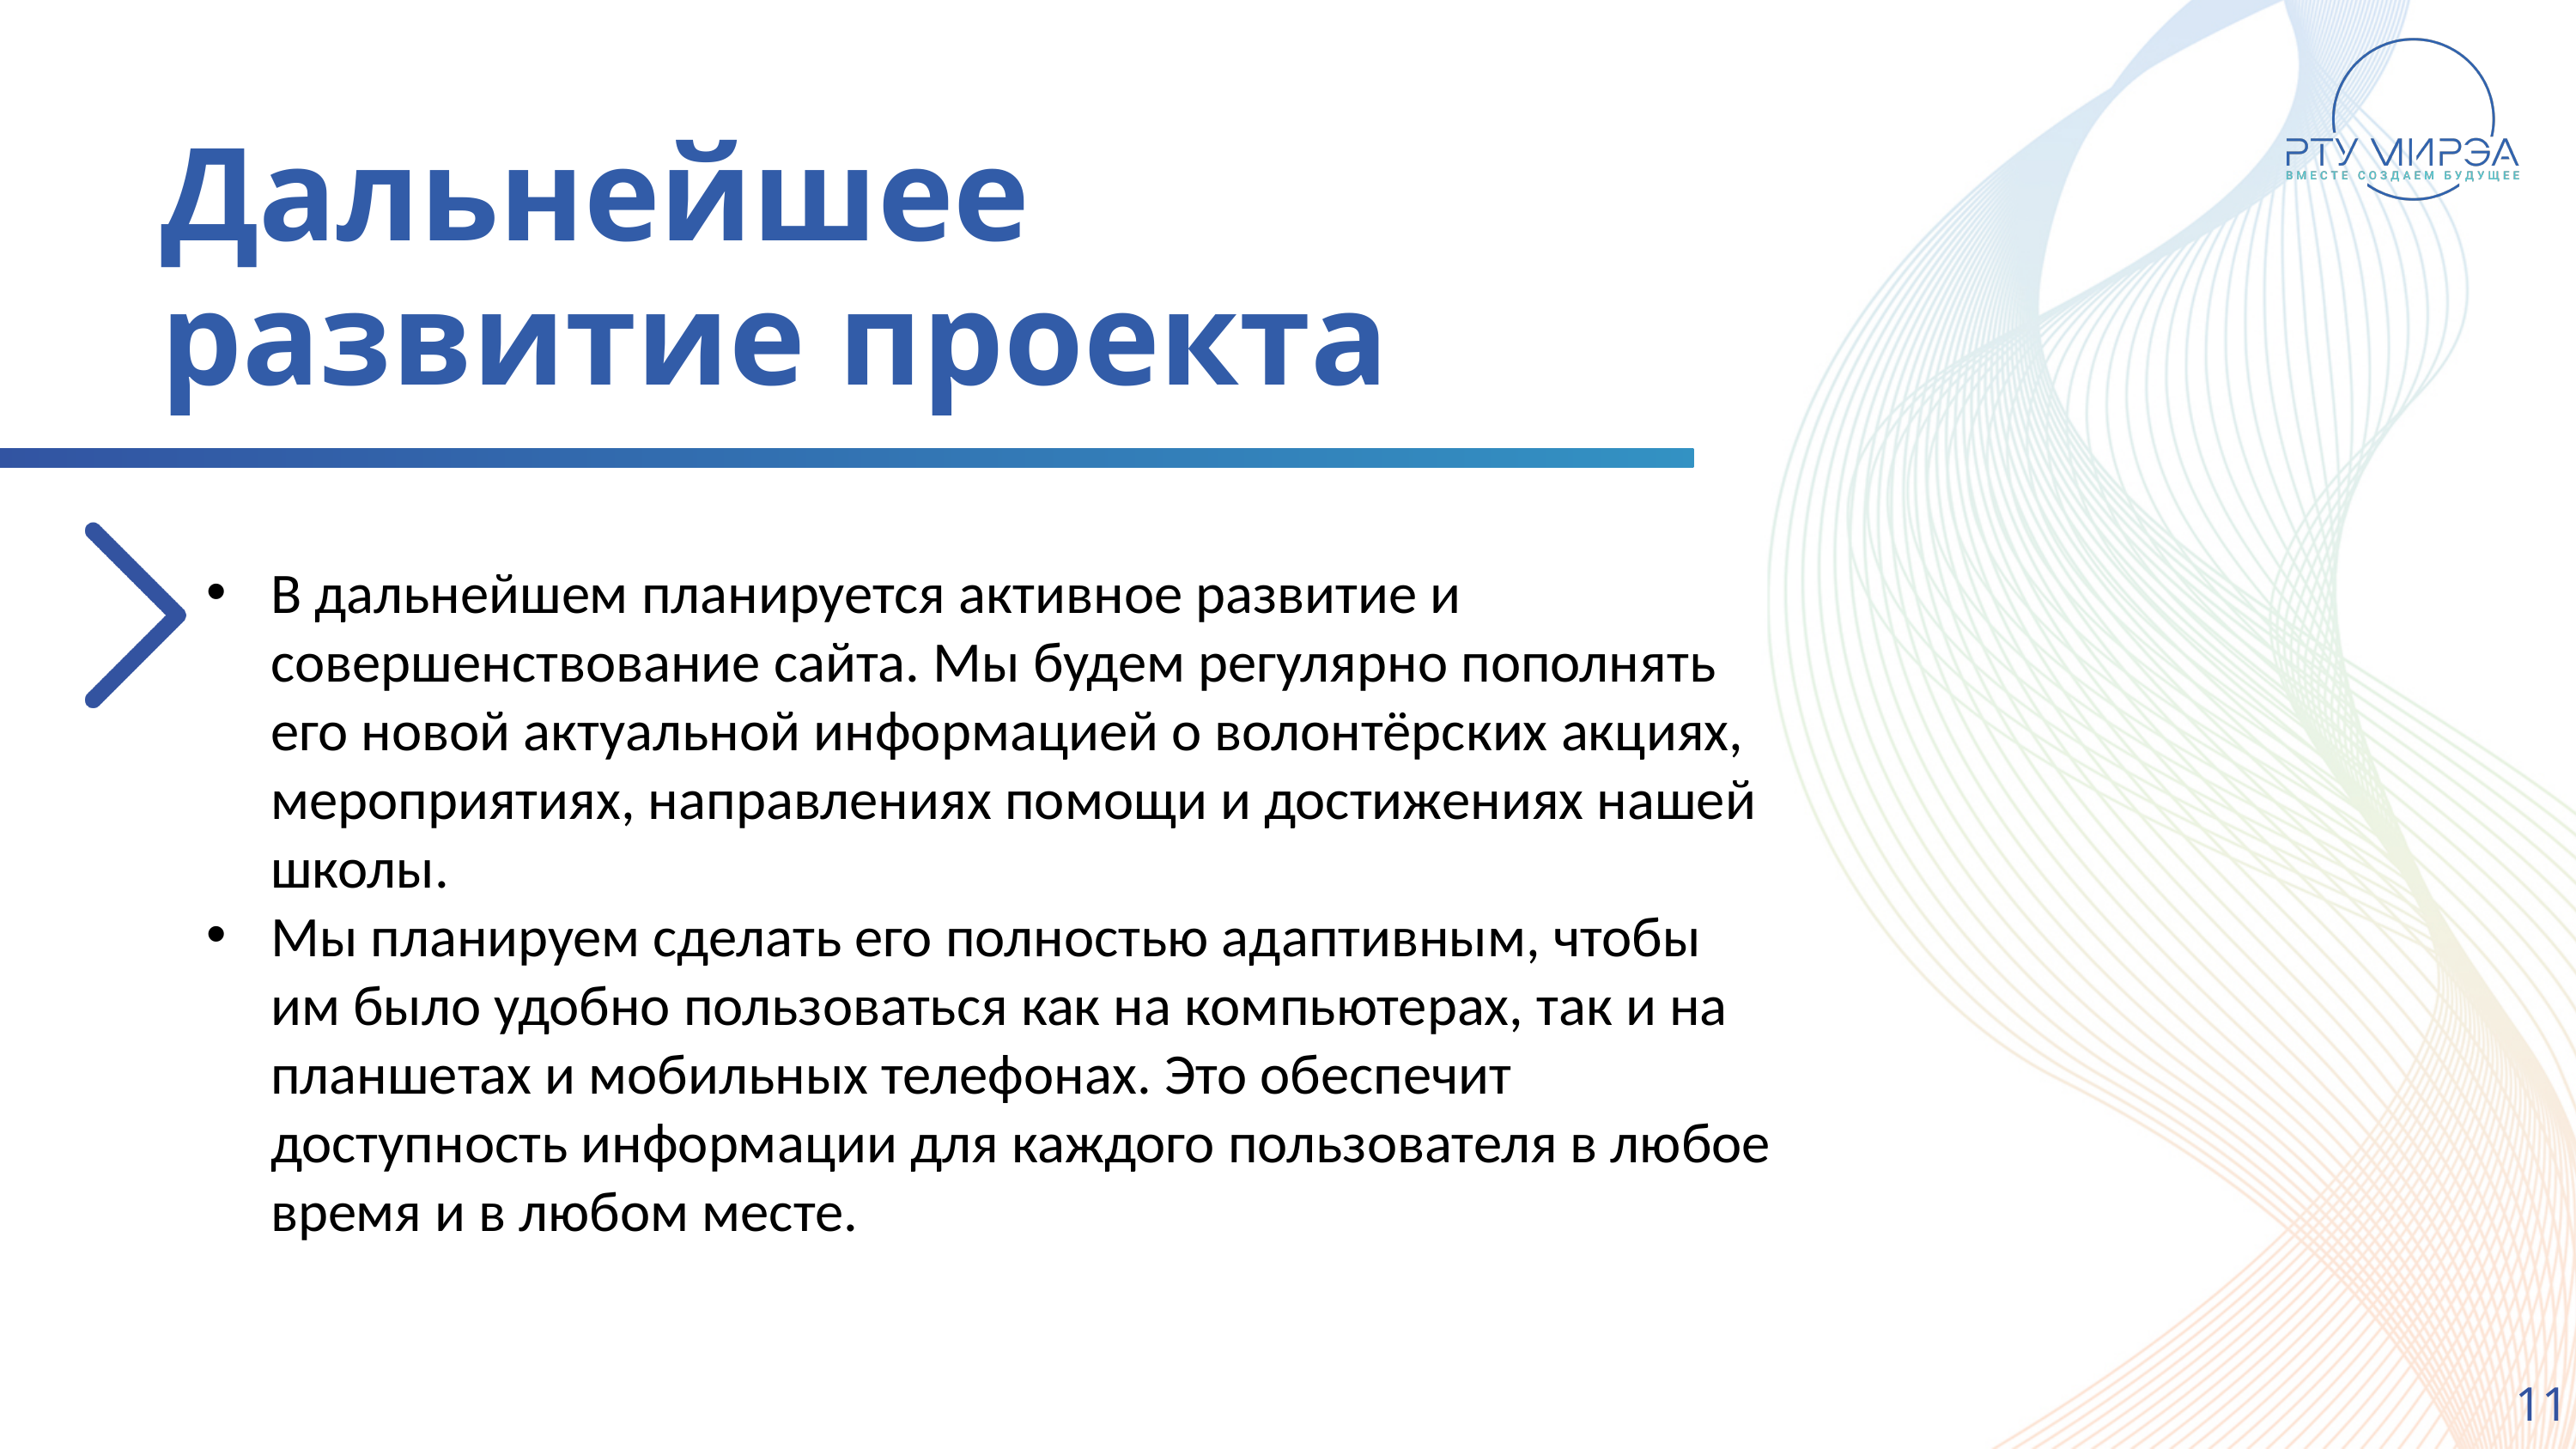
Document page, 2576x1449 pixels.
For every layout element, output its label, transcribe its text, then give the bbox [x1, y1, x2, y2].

text_box [0, 448, 1694, 469]
picture [2264, 22, 2539, 216]
text_box В дальнейшем планируется активное развитие и совершенствование сайта. Мы будем регулярно пополнять его новой актуальной информацией о волонтёрских акциях, мероприятиях, направлениях помощи и достижениях нашей школы. Мы планируем сделать его полностью адаптивным, чтобы им было удобно пользоваться как на компьютерах, так и на планшетах и мобильных телефонах. Это обеспечит доступность информации для каждого пользователя в любое время и в любом месте. [205, 555, 1781, 1369]
picture [0, 480, 270, 750]
text_box Дальнейшее развитие проекта [161, 121, 1449, 421]
text_box 11 [2503, 1368, 2576, 1437]
